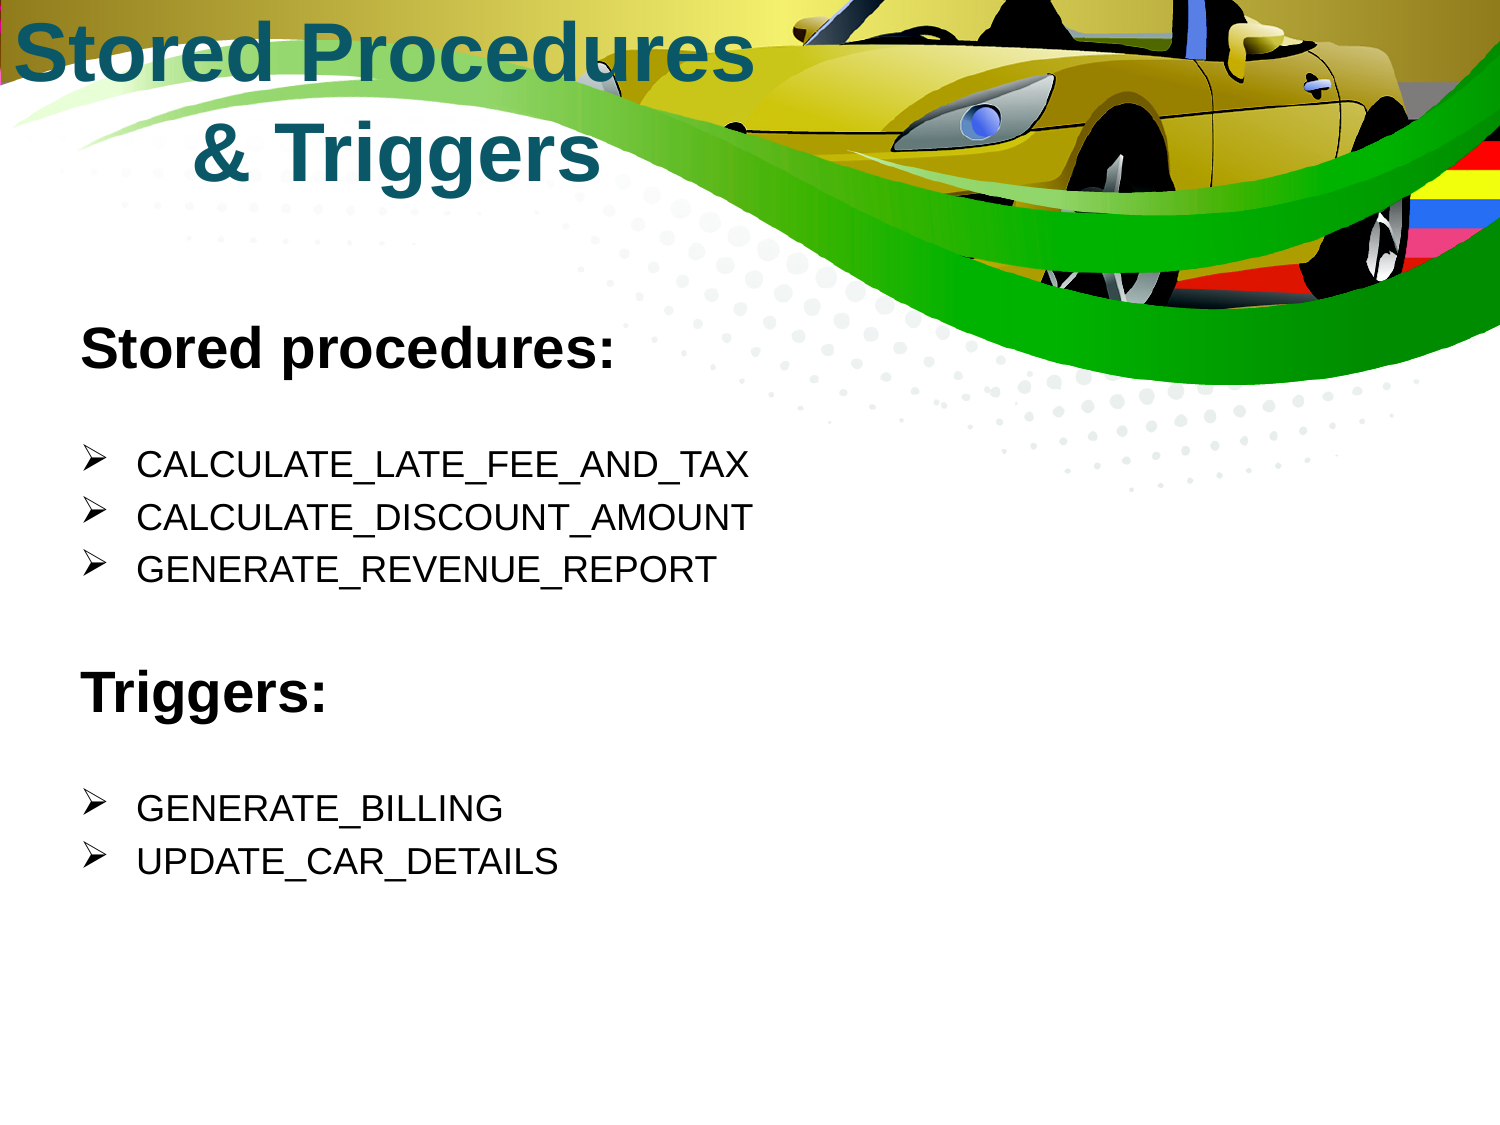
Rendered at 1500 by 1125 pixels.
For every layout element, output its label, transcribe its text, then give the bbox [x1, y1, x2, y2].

list Stored procedures: CALCULATE_LATE_FEE_AND_TAX CALCULATE_DISCOUNT_AMOUNT GENERATE_REVENUE_REPORT Triggers: GENERATE_BILLING UPDATE_CAR_DETAILS [64, 302, 1415, 1046]
text_box Stored Procedures & Triggers [0, 0, 797, 206]
picture [0, 0, 1500, 1125]
